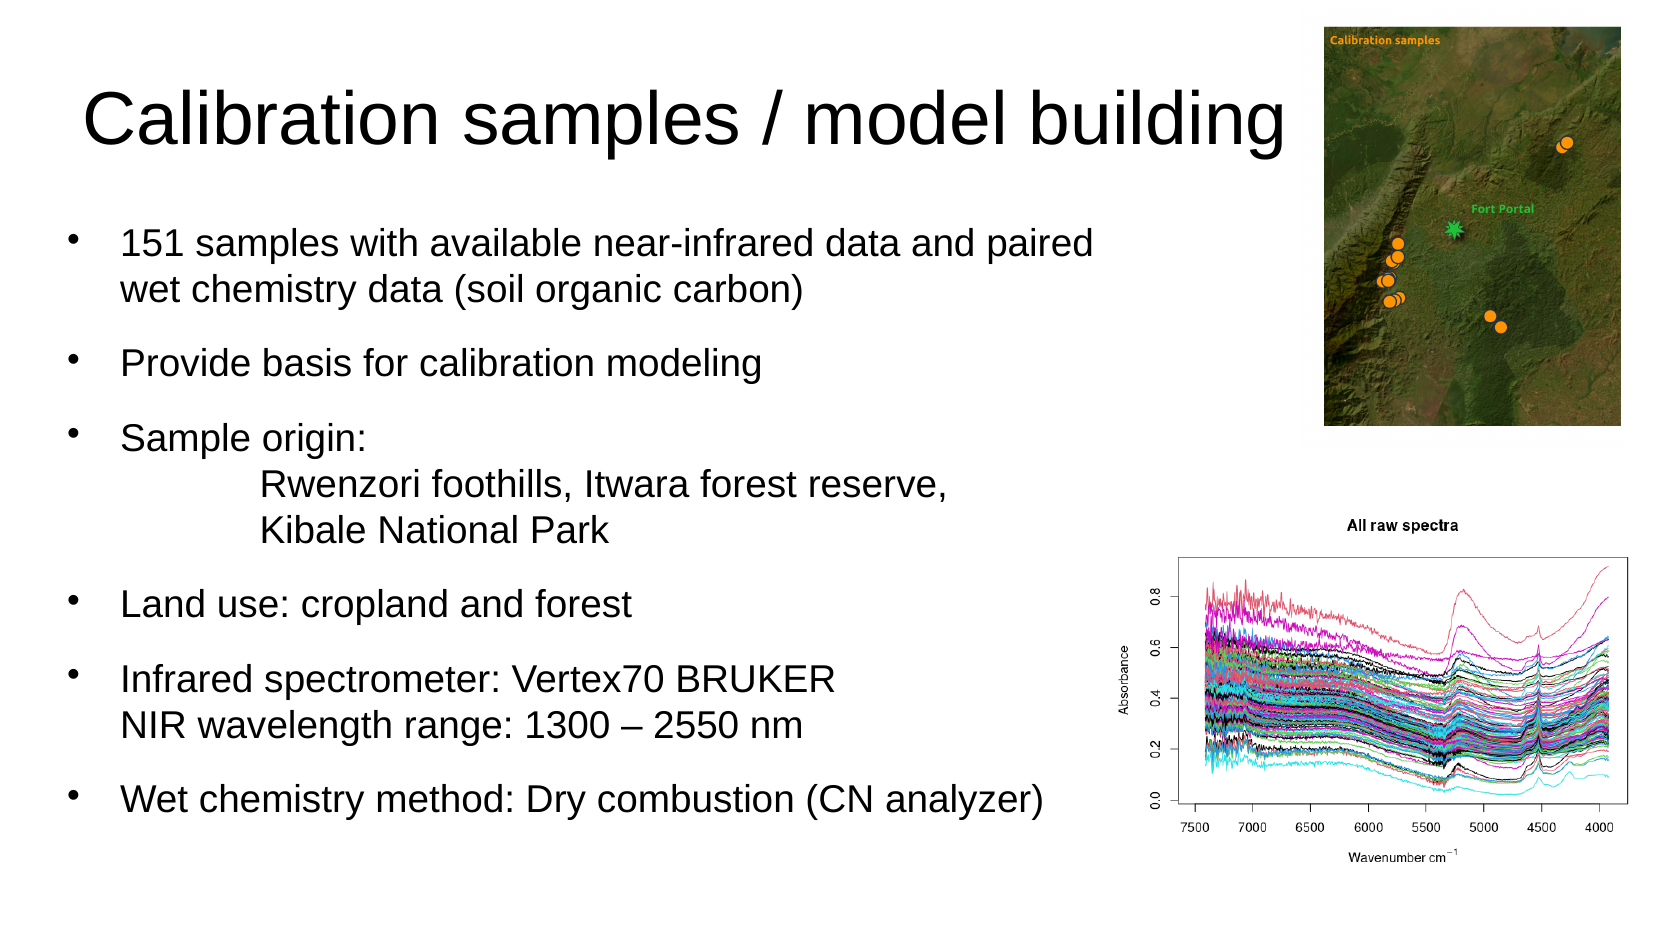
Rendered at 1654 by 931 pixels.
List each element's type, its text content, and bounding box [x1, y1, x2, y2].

text_box 151 samples with available near-infrared data and paired wet chemistry data (soil organic carbon) Provide basis for calibration modeling Sample origin: Rwenzori foothills, Itwara forest reserve, Kibale National Park Land use: cropland and forest Infrared spectrometer: Vertex70 BRUKER NIR wavelength range: 1300 – 2550 nm Wet chemistry method: Dry combustion (CN analyzer) [49, 217, 1538, 825]
picture [1114, 493, 1654, 883]
text_box Calibration samples / model building [82, 37, 1296, 193]
picture [1301, 7, 1625, 451]
